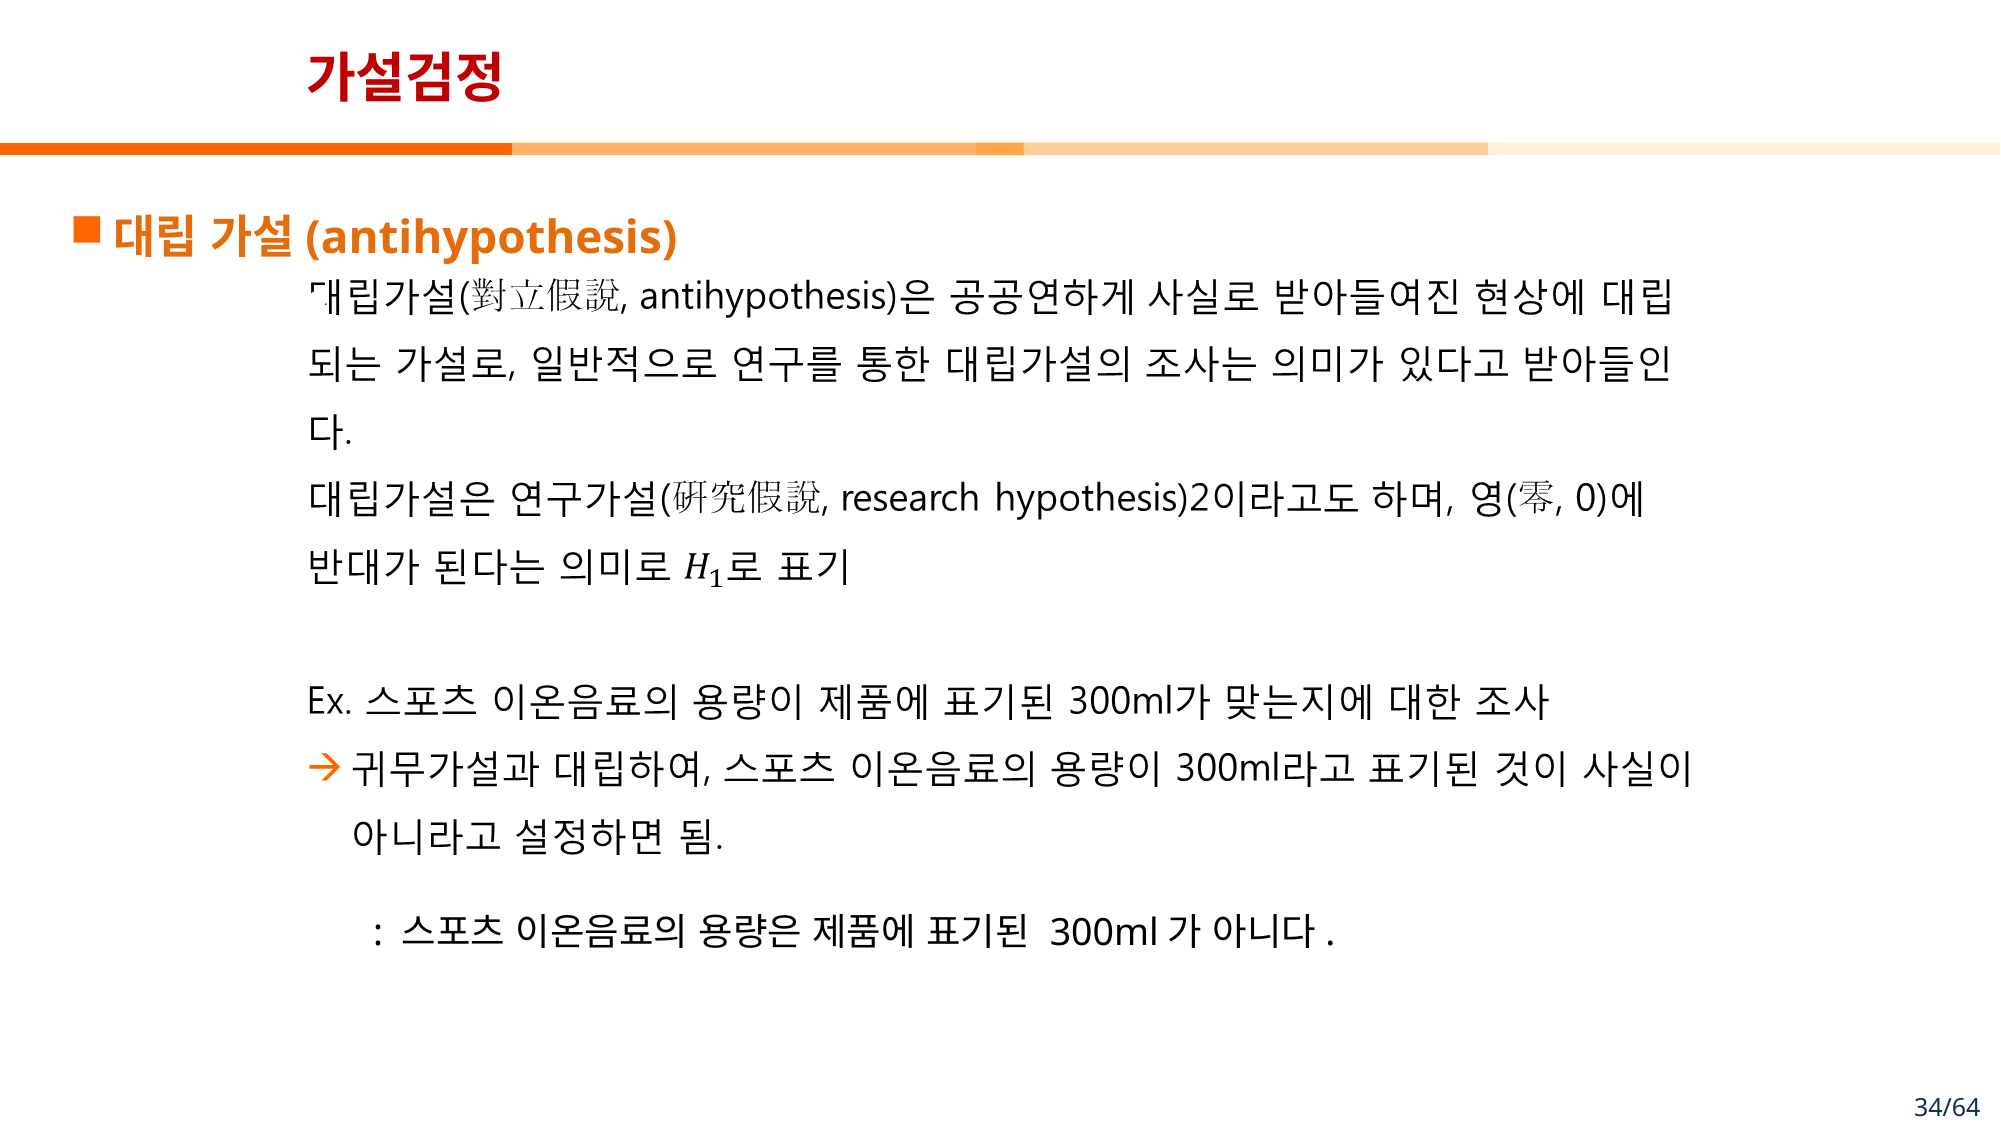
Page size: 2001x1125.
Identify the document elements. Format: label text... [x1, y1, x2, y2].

list 대립 가설(antihypothesis) [54, 172, 1945, 1071]
title 가설검정 [291, 31, 1532, 122]
